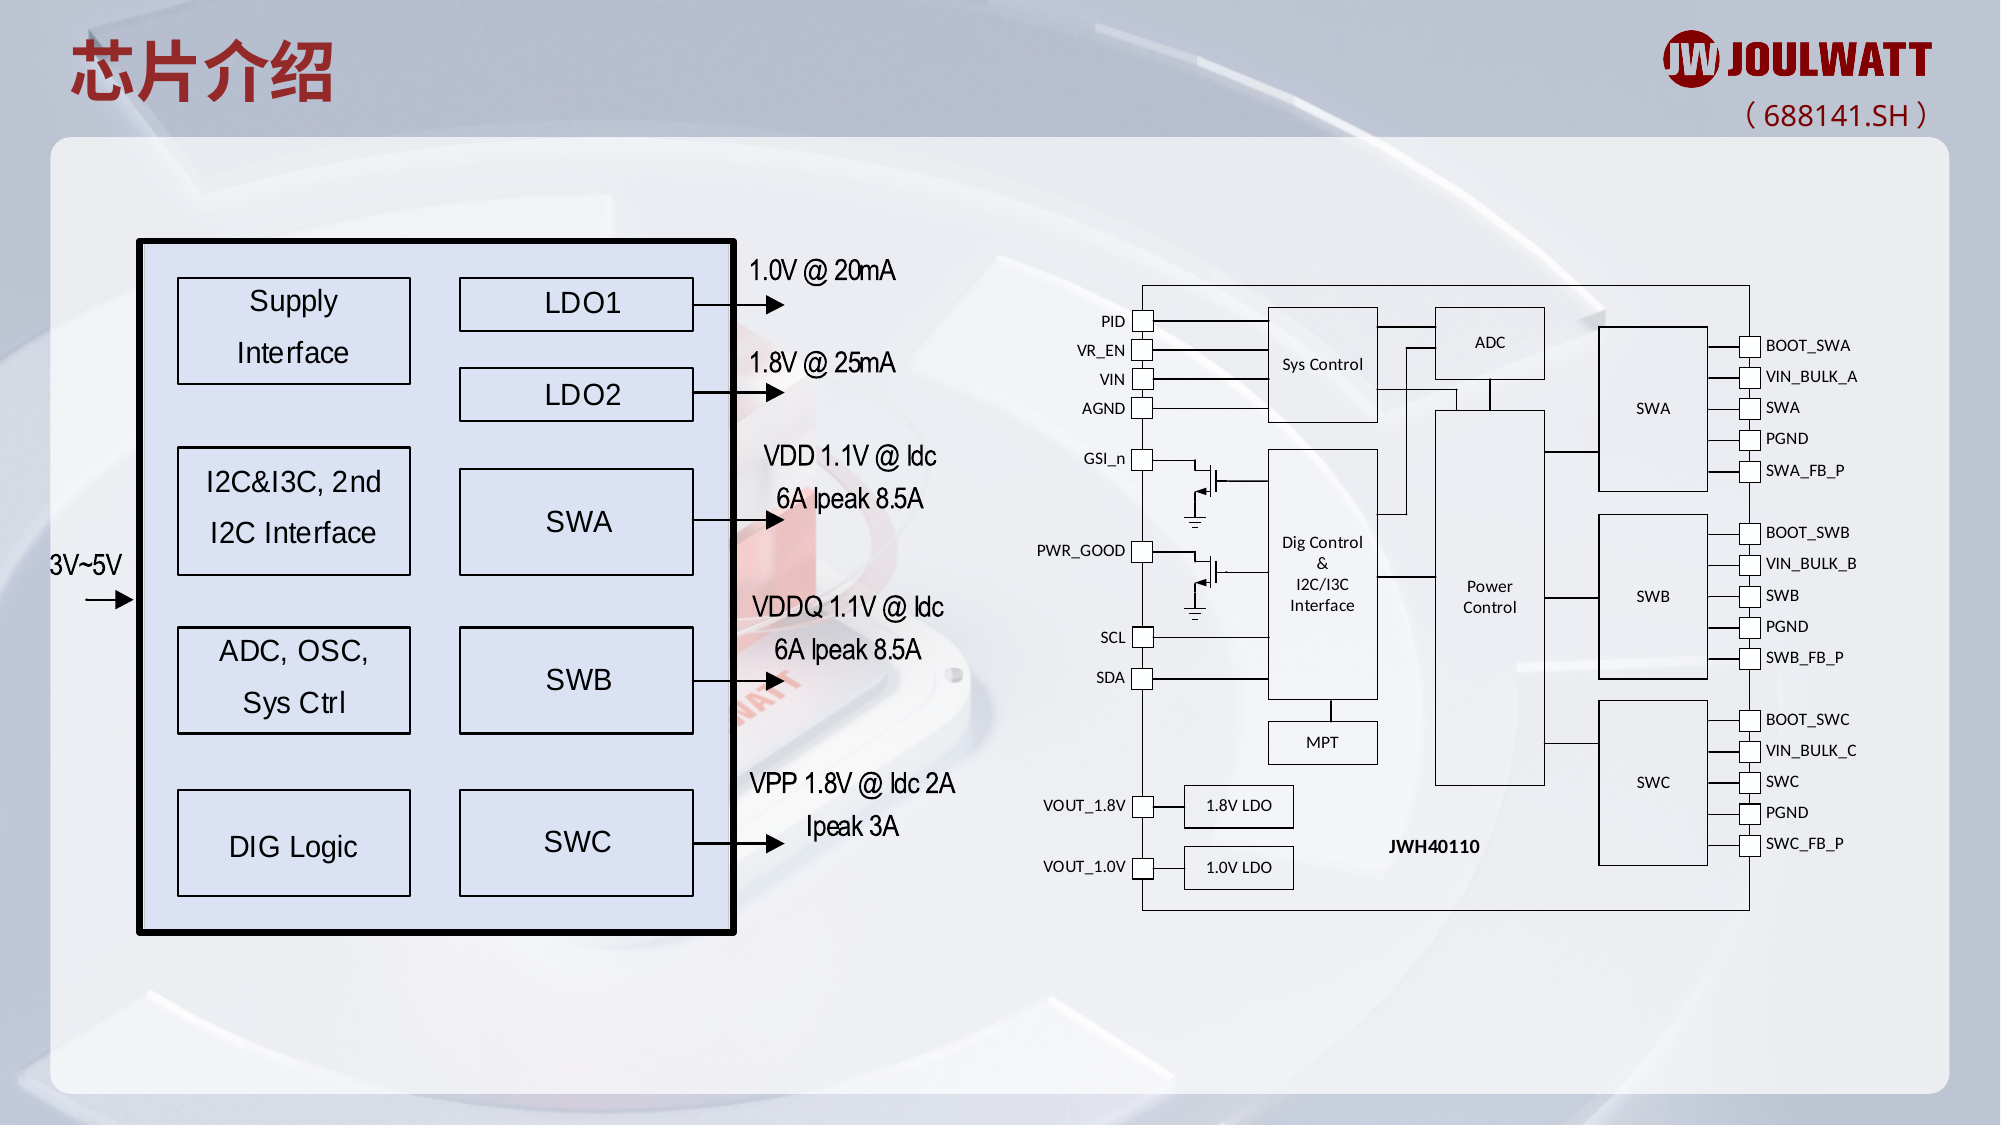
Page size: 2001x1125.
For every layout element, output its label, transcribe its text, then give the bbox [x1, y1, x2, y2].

text_box [981, 278, 2000, 287]
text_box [1019, 282, 1872, 912]
text_box 芯片介绍 [54, 22, 754, 117]
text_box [0, 231, 981, 938]
picture [0, 0, 2001, 1125]
